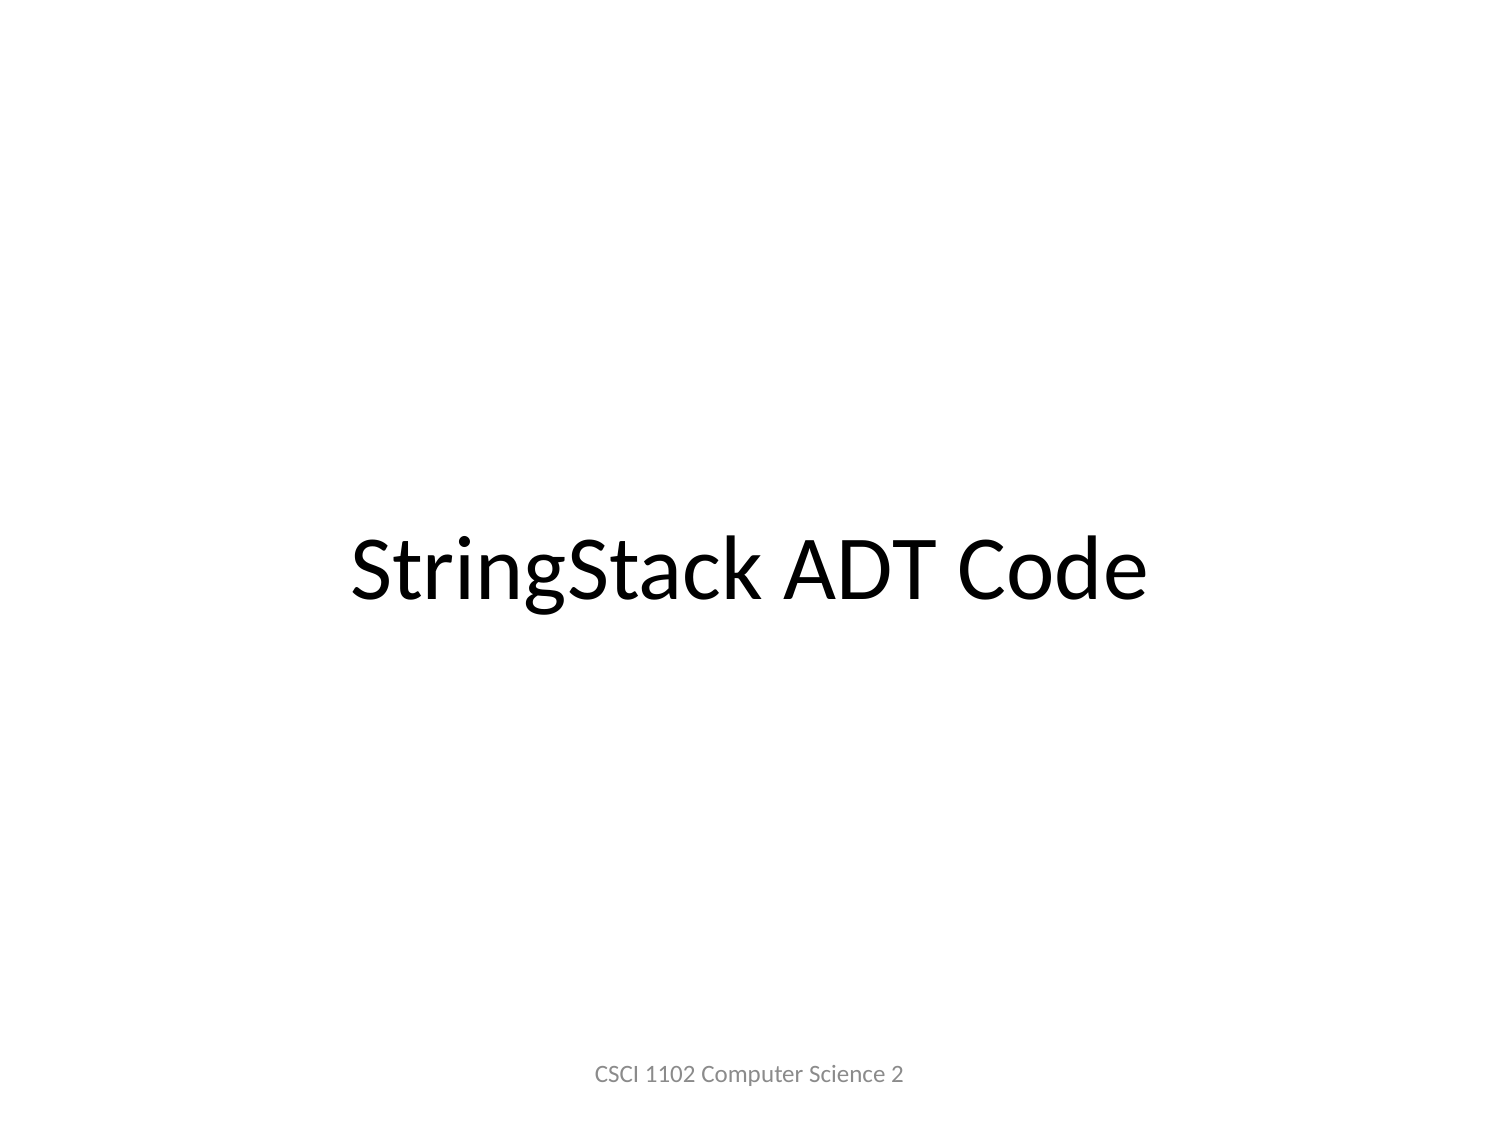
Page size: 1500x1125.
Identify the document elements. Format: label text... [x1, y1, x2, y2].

title StringStack ADT Code [75, 468, 1425, 657]
footer CSCI 1102 Computer Science 2 [512, 1042, 988, 1103]
